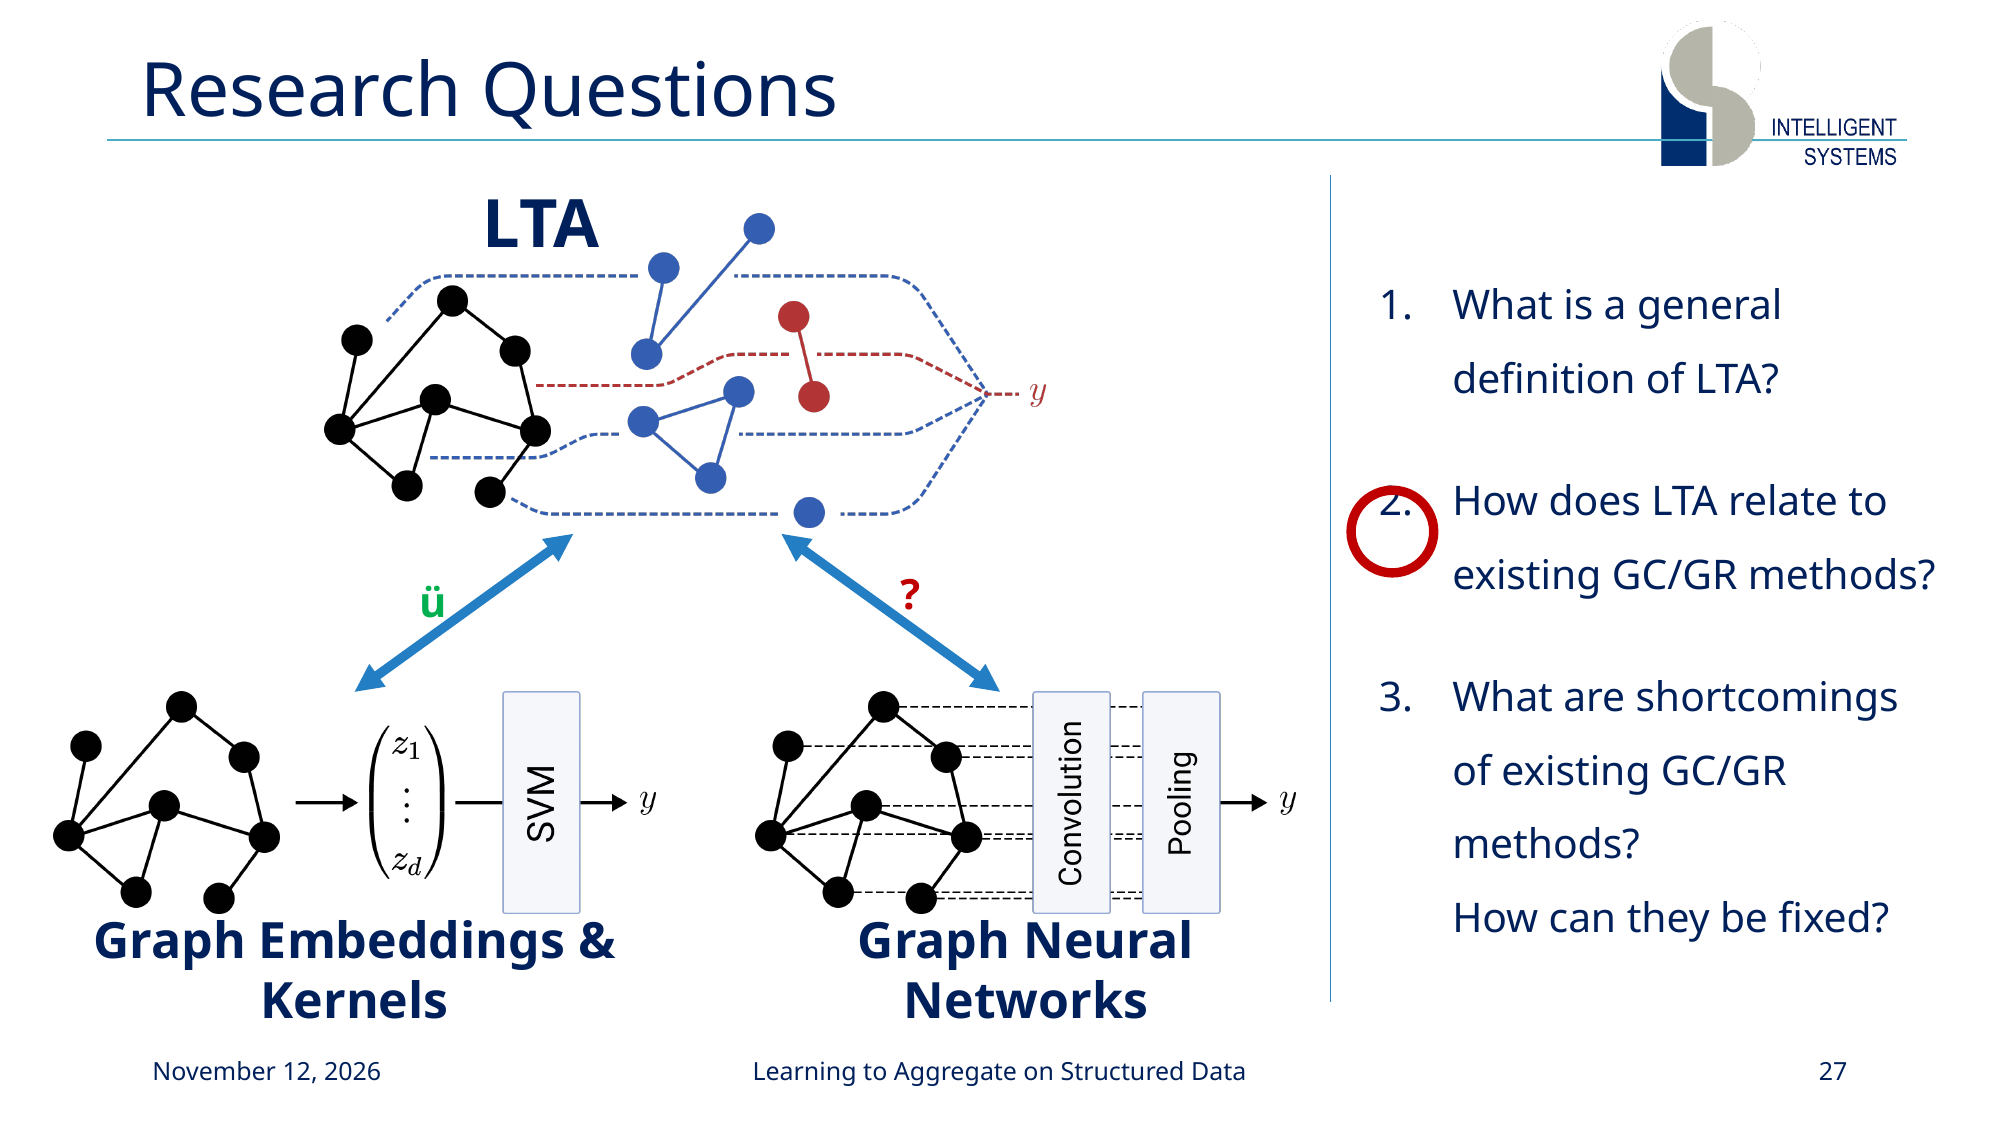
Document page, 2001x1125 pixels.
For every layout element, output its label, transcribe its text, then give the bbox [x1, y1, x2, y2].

slide_number 27 [1412, 1042, 1863, 1103]
picture [755, 691, 1297, 914]
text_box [781, 533, 1000, 692]
picture [53, 691, 657, 914]
footer Learning to Aggregate on Structured Data [662, 1042, 1338, 1103]
picture [1661, 141, 1903, 172]
picture [1661, 19, 1903, 139]
text_box Graph Neural Networks [745, 913, 1307, 1023]
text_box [1351, 213, 1958, 982]
title Research Questions [125, 31, 1863, 141]
text_box G​raph Embeddings & Kernels [24, 913, 686, 1023]
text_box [354, 533, 574, 692]
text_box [324, 166, 1047, 528]
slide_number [137, 1042, 588, 1103]
